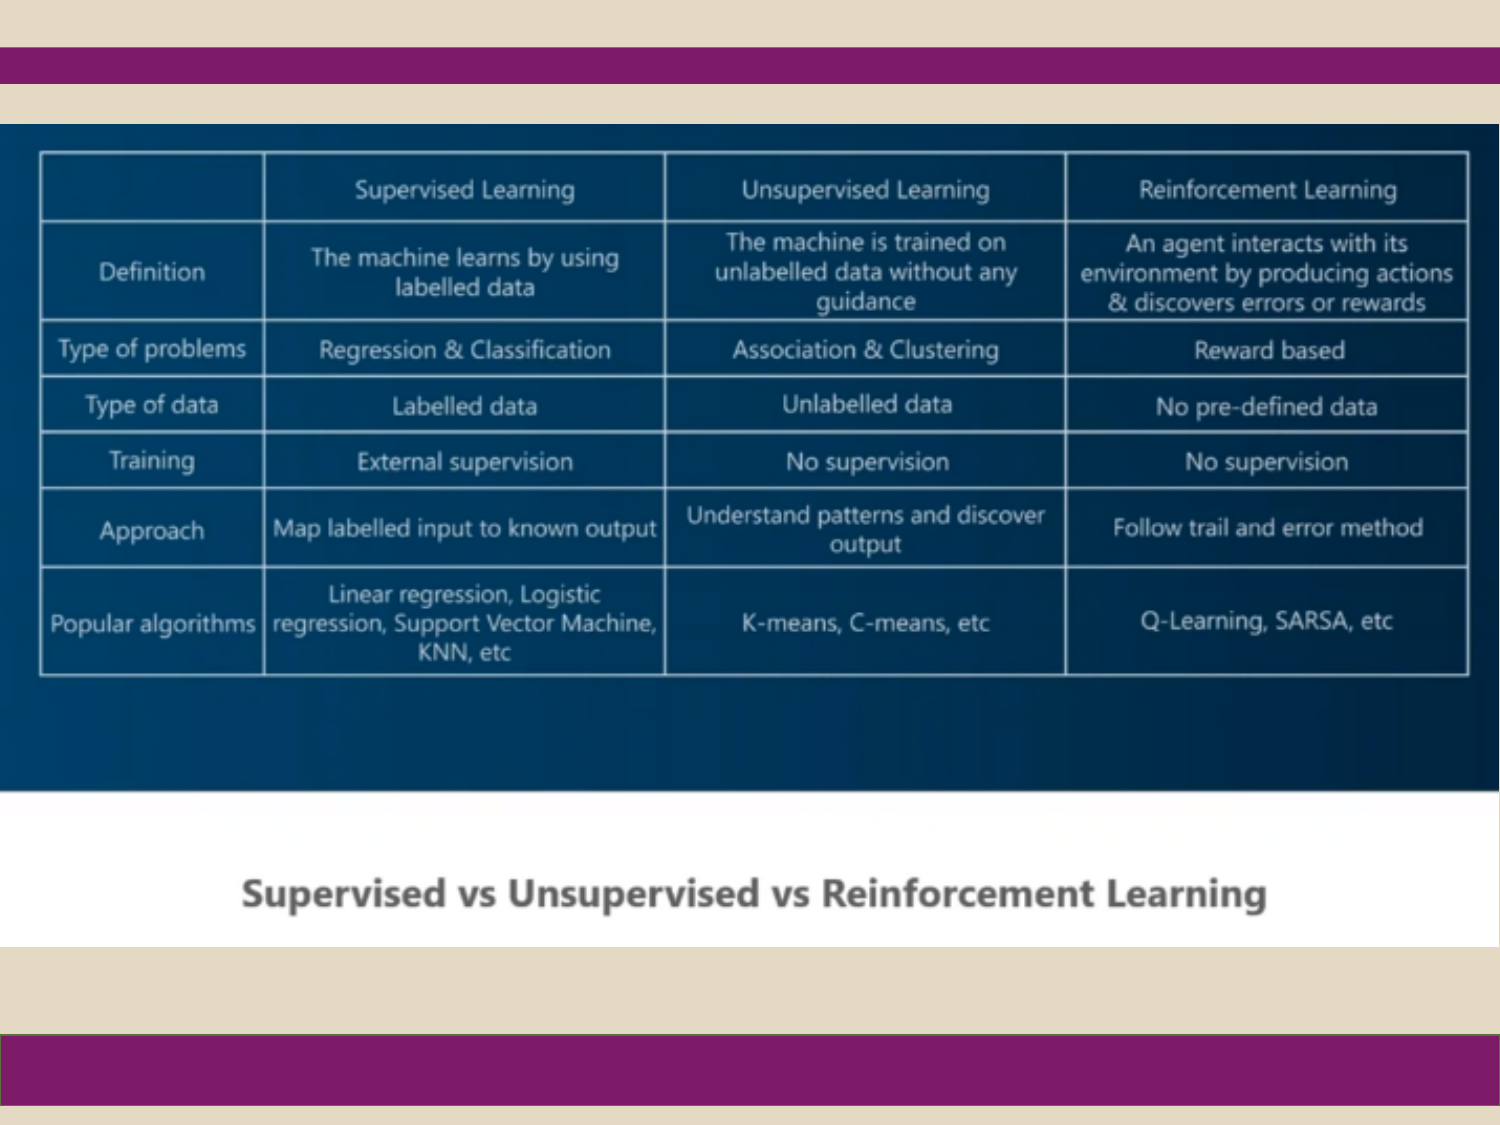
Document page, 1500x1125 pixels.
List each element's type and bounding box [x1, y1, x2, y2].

picture [0, 124, 1499, 947]
text_box [0, 1034, 1500, 1106]
text_box [0, 47, 1500, 84]
